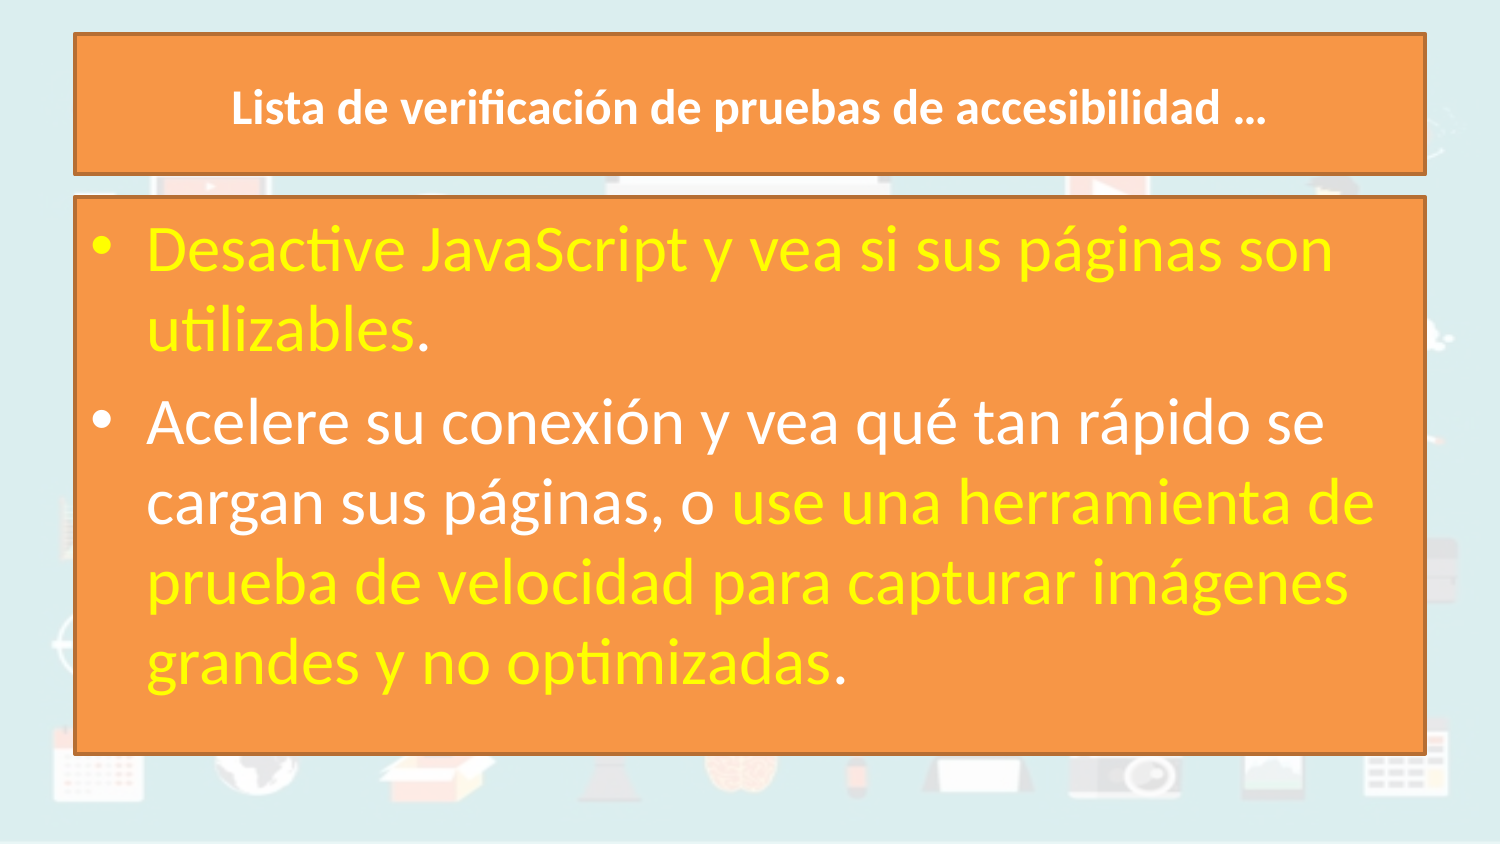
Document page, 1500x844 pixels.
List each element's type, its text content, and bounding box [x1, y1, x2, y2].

title Lista de verificación de pruebas de accesibilidad … [73, 32, 1427, 176]
list Desactive JavaScript y vea si sus páginas son utilizables. Acelere su conexión y vea qué tan rápido se cargan sus páginas, o use una herramienta de prueba de velocidad para capturar imágenes grandes y no optimizadas. [73, 195, 1427, 756]
